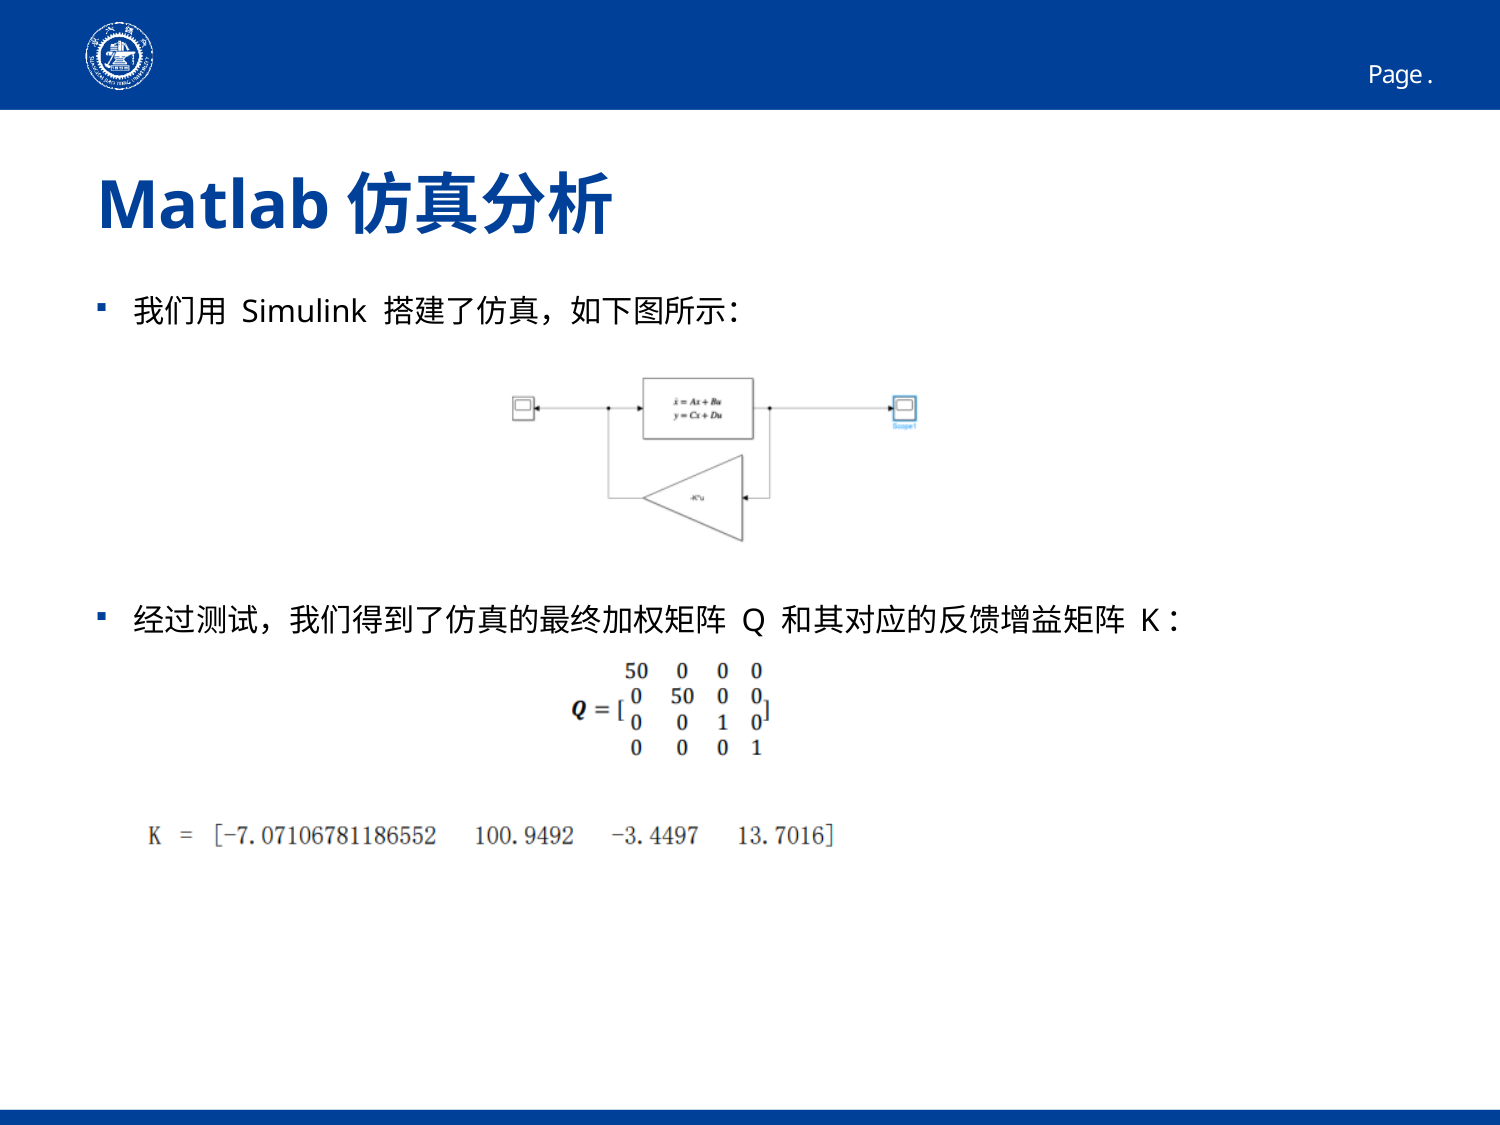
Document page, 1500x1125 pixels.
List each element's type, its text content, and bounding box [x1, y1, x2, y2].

slide_number 18 [1426, 51, 1487, 97]
picture [476, 364, 942, 547]
list 我们用 Simulink 搭建了仿真，如下图所示： 经过测试，我们得到了仿真的最终加权矩阵 Q 和其对应的反馈增益矩阵 K： [81, 276, 1455, 1084]
picture [81, 17, 157, 93]
title Matlab仿真分析 [81, 159, 1455, 254]
picture [140, 810, 837, 852]
picture [551, 648, 789, 765]
